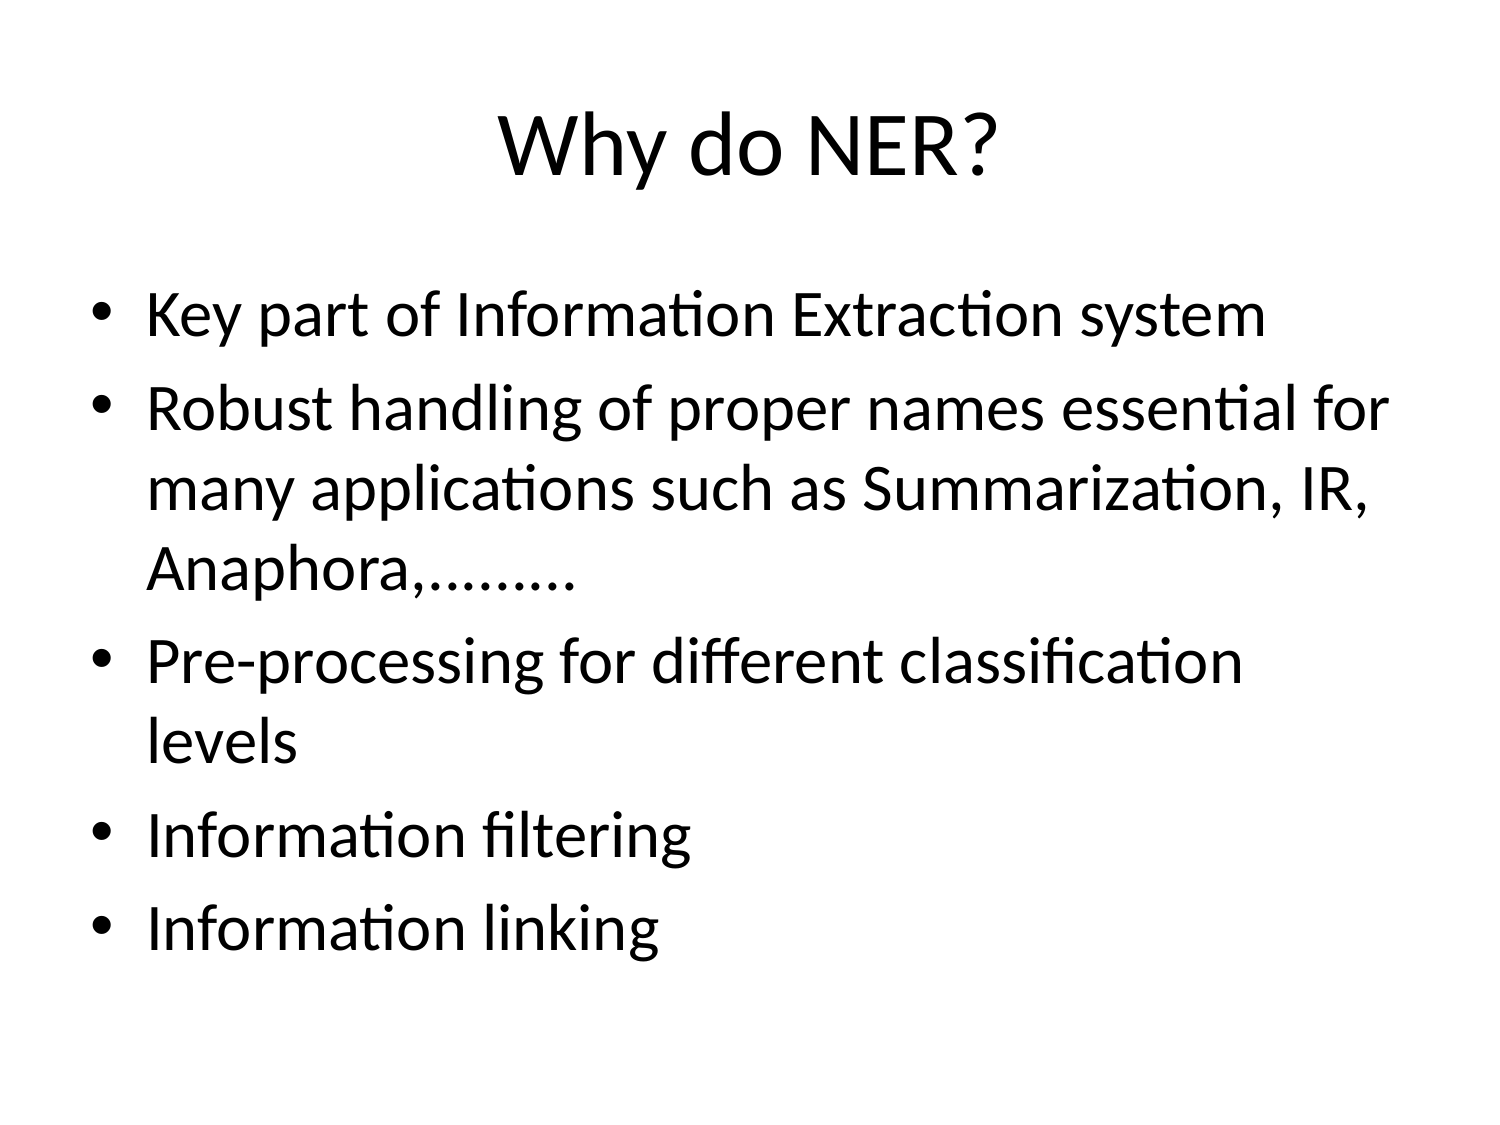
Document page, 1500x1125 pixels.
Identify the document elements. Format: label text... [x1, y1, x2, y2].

list Key part of Information Extraction system Robust handling of proper names essential for many applications such as Summarization, IR, Anaphora,......... Pre-processing for different classification levels Information filtering Information linking [75, 262, 1425, 1005]
title Why do NER? [75, 45, 1425, 233]
